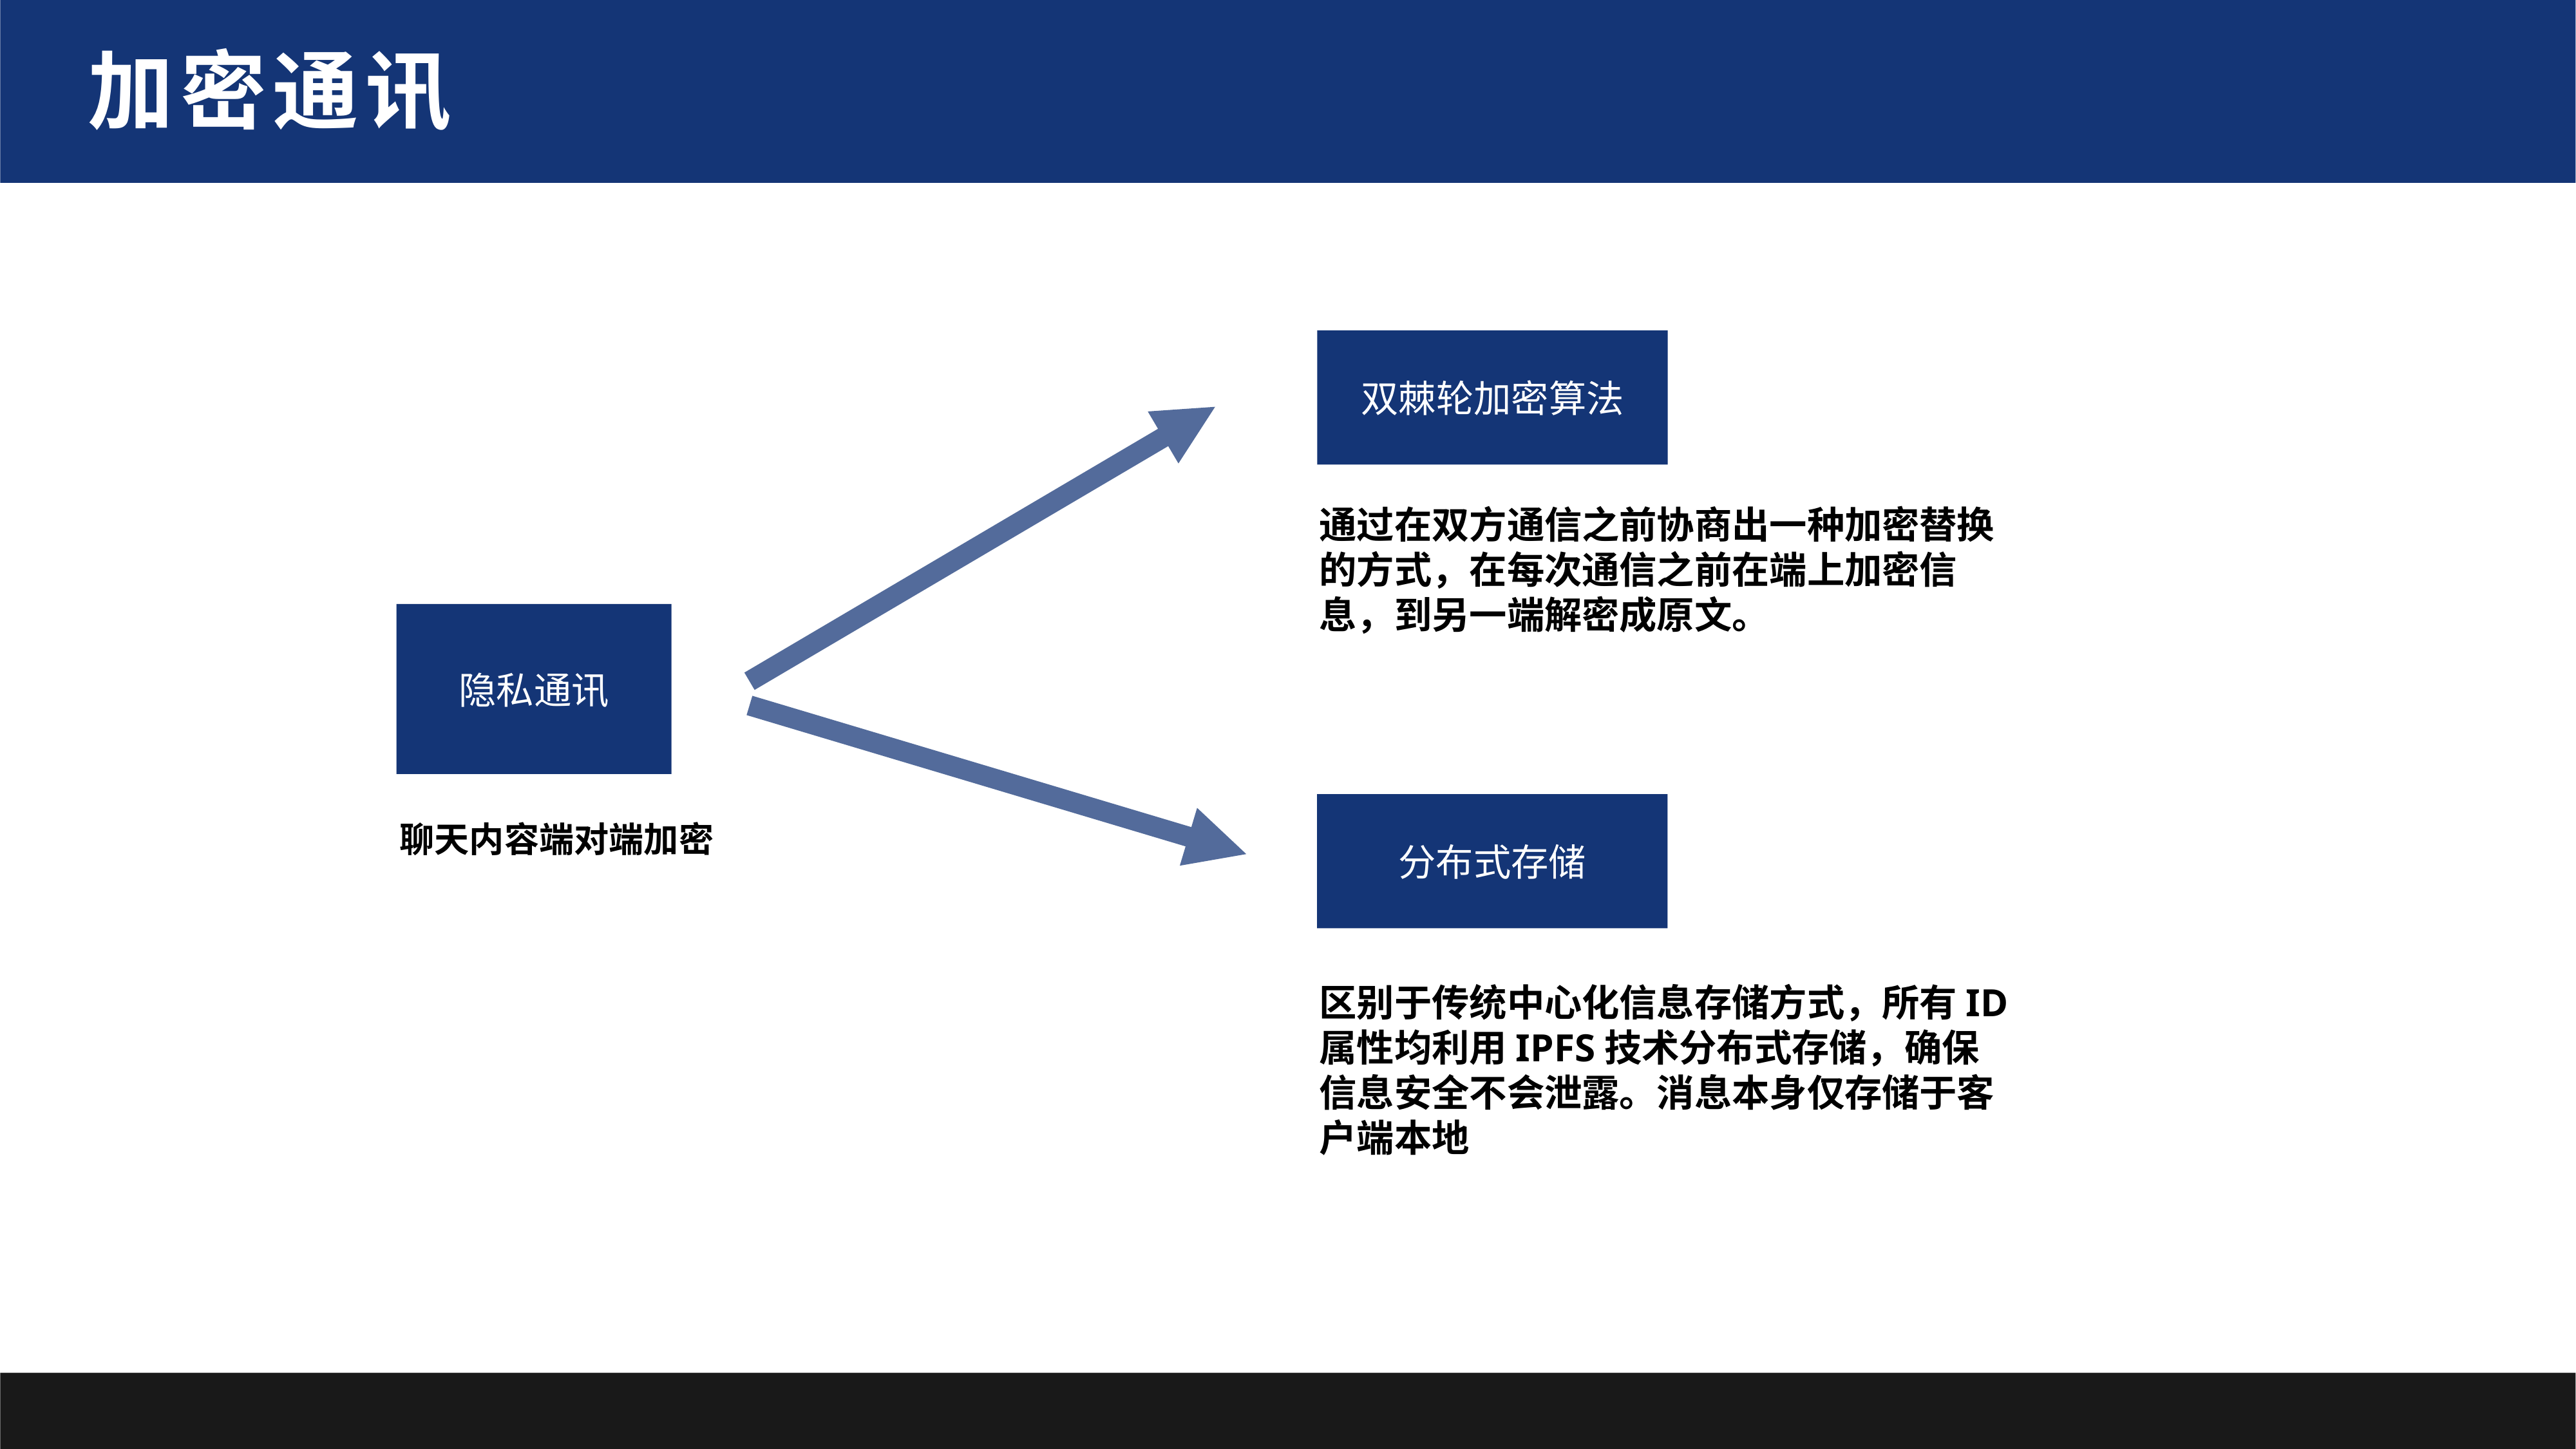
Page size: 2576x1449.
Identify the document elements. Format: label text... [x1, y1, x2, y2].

text_box [749, 406, 1215, 681]
text_box 加密通讯 [88, 37, 452, 140]
text_box [749, 705, 1247, 856]
text_box 双棘轮加密算法 [1317, 330, 1668, 465]
text_box 分布式存储 [1317, 794, 1668, 929]
text_box 聊天内容端对端加密 [394, 812, 726, 865]
text_box 隐私通讯 [396, 603, 672, 774]
text_box 区别于传统中心化信息存储方式，所有ID属性均利用IPFS技术分布式存储，确保信息安全不会泄露。消息本身仅存储于客户端本地 [1314, 973, 2017, 1164]
text_box 通过在双方通信之前协商出一种加密替换的方式，在每次通信之前在端上加密信息，到另一端解密成原文。 [1314, 496, 2017, 642]
